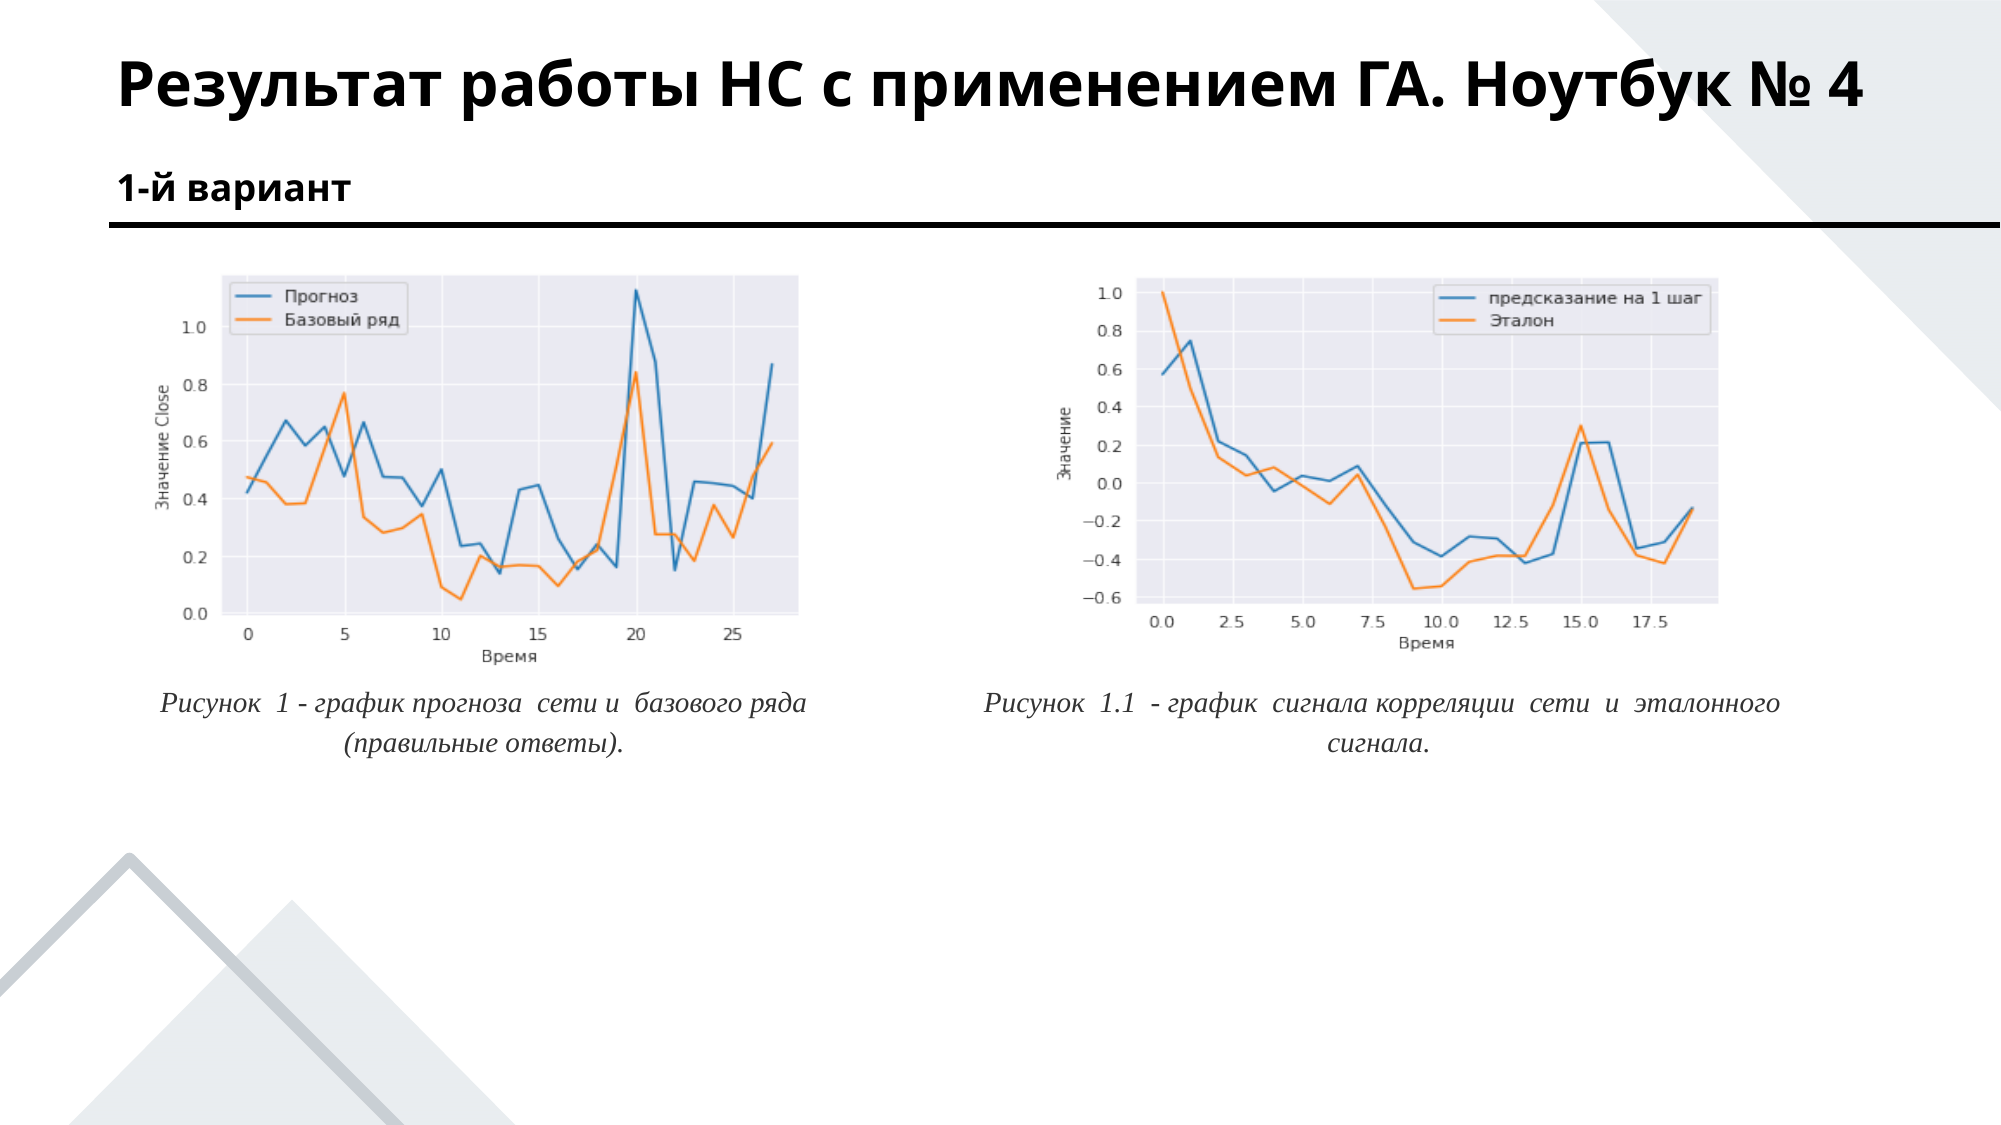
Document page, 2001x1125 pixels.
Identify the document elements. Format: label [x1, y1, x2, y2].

picture [1045, 268, 1731, 661]
text_box [0, 0, 2000, 1125]
picture [144, 265, 811, 676]
